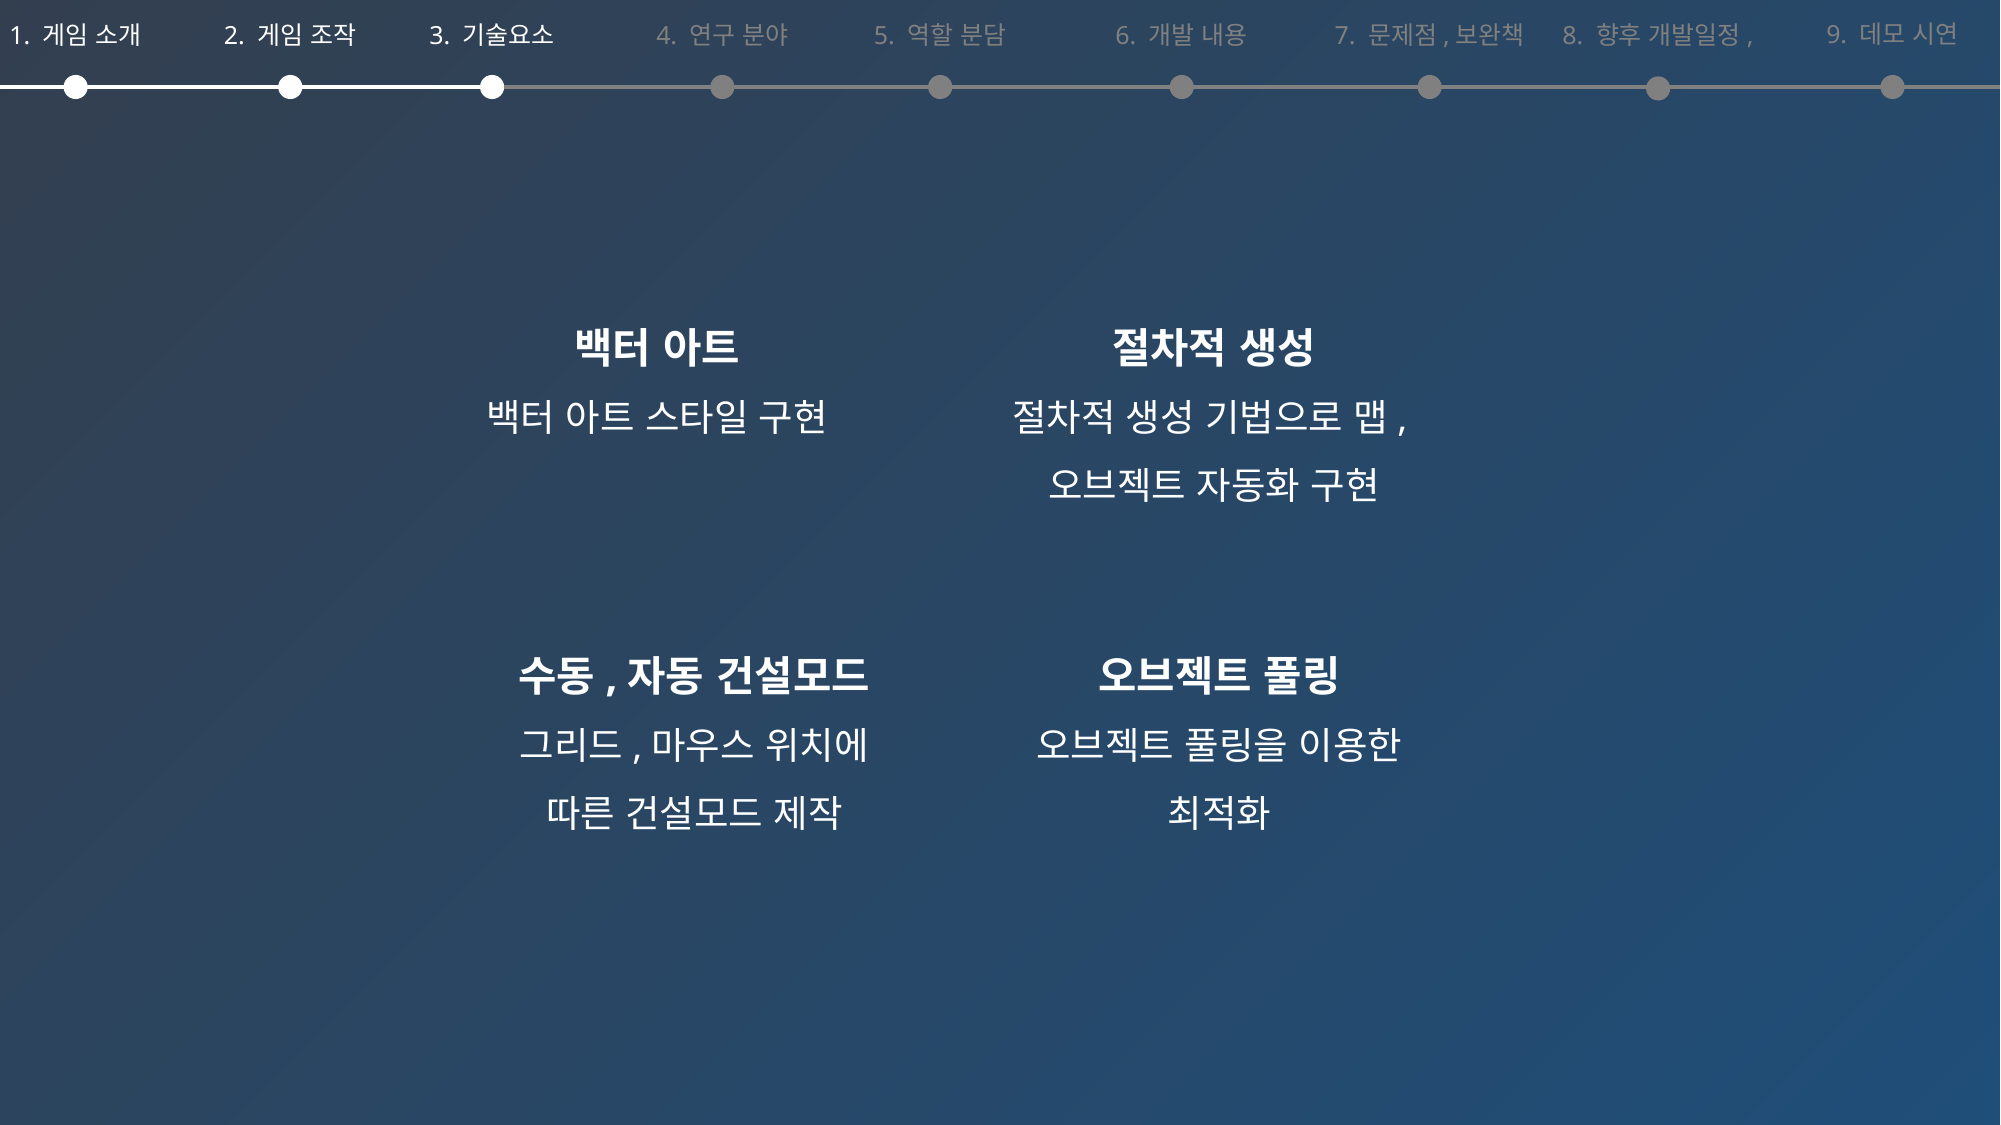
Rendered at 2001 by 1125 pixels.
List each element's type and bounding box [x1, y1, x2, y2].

text_box [1808, 11, 1977, 86]
text_box [1097, 88, 1266, 99]
text_box [855, 12, 1025, 86]
text_box [448, 289, 1457, 836]
text_box [638, 12, 807, 86]
text_box [1808, 88, 1977, 100]
text_box [1545, 88, 1771, 101]
text_box [638, 88, 807, 99]
text_box [1321, 12, 1538, 86]
text_box [1321, 88, 1538, 99]
text_box [855, 88, 1025, 99]
text_box [0, 12, 160, 99]
text_box [205, 12, 375, 99]
text_box [1545, 12, 1771, 86]
text_box [412, 12, 572, 99]
text_box [1097, 12, 1266, 86]
